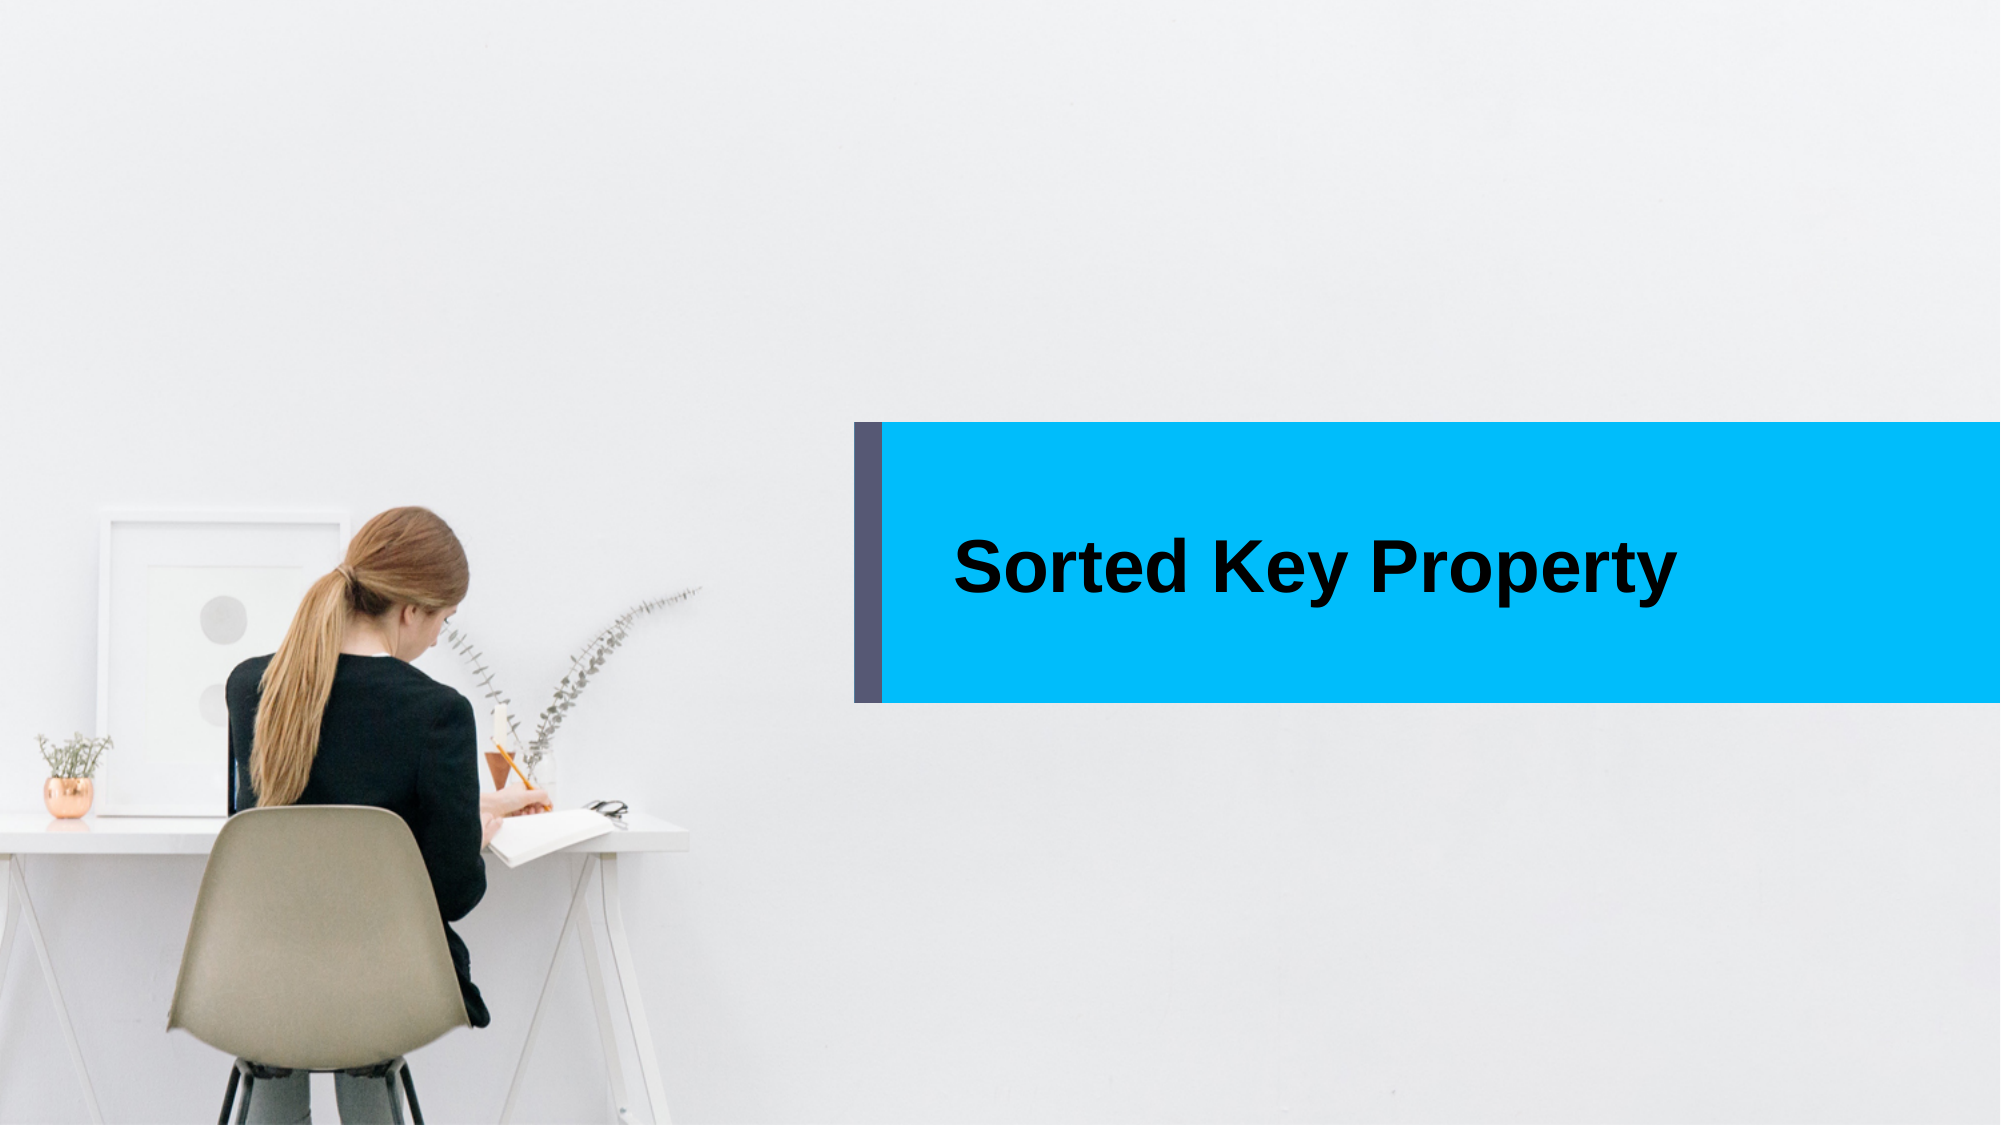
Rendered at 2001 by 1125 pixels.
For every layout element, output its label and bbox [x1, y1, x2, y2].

picture [0, 0, 2001, 1125]
text_box [854, 422, 2000, 703]
